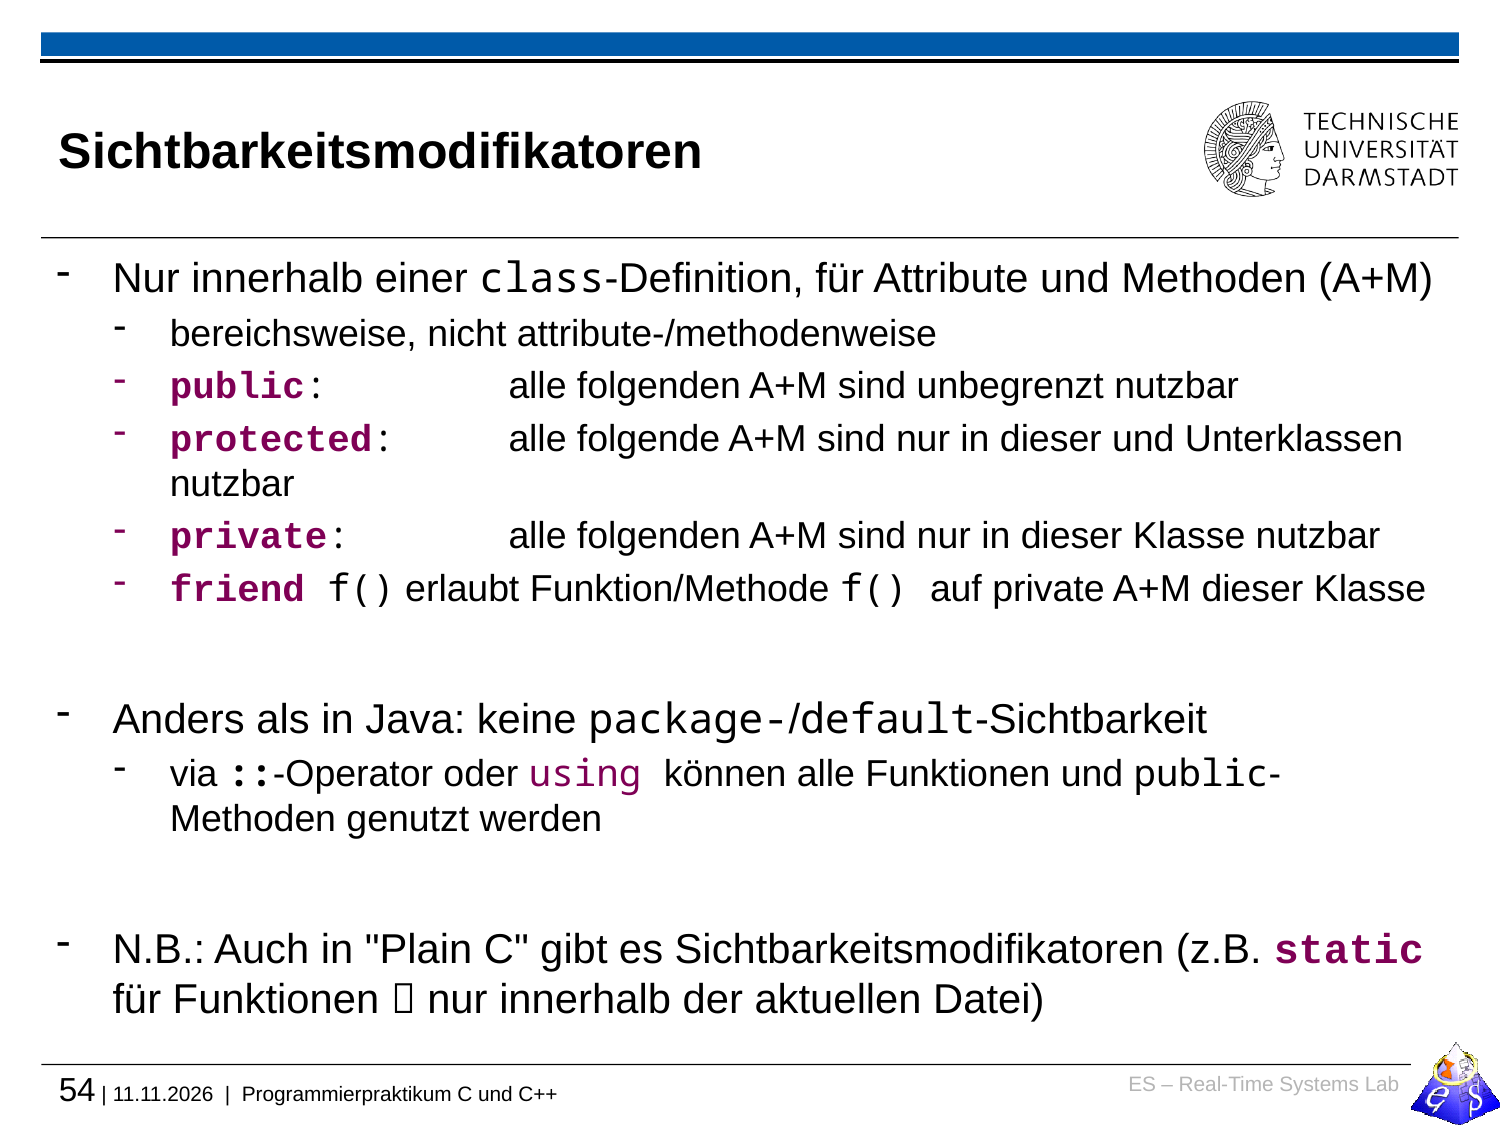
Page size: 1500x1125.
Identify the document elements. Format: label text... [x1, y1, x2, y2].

picture [1411, 1041, 1500, 1125]
title Sichtbarkeitsmodifikatoren [58, 80, 1187, 218]
list Nur innerhalb einer class-Definition, für Attribute und Methoden (A+M) bereichsweise, nicht attribute-/methodenweise public: alle folgenden A+M sind unbegrenzt nutzbar protected: alle folgende A+M sind nur in dieser und Unterklassen nutzbar private: alle folgenden A+M sind nur in dieser Klasse nutzbar friend f() erlaubt Funktion/Methode f() auf private A+M dieser Klasse Anders als in Java: keine package-/default-Sichtbarkeit via ::-Operator oder using können alle Funktionen und public-Methoden genutzt werden N.B.: Auch in "Plain C" gibt es Sichtbarkeitsmodifikatoren (z.B. static für Funktionen  nur innerhalb der aktuellen Datei) [41, 243, 1459, 1059]
picture [1187, 84, 1483, 214]
